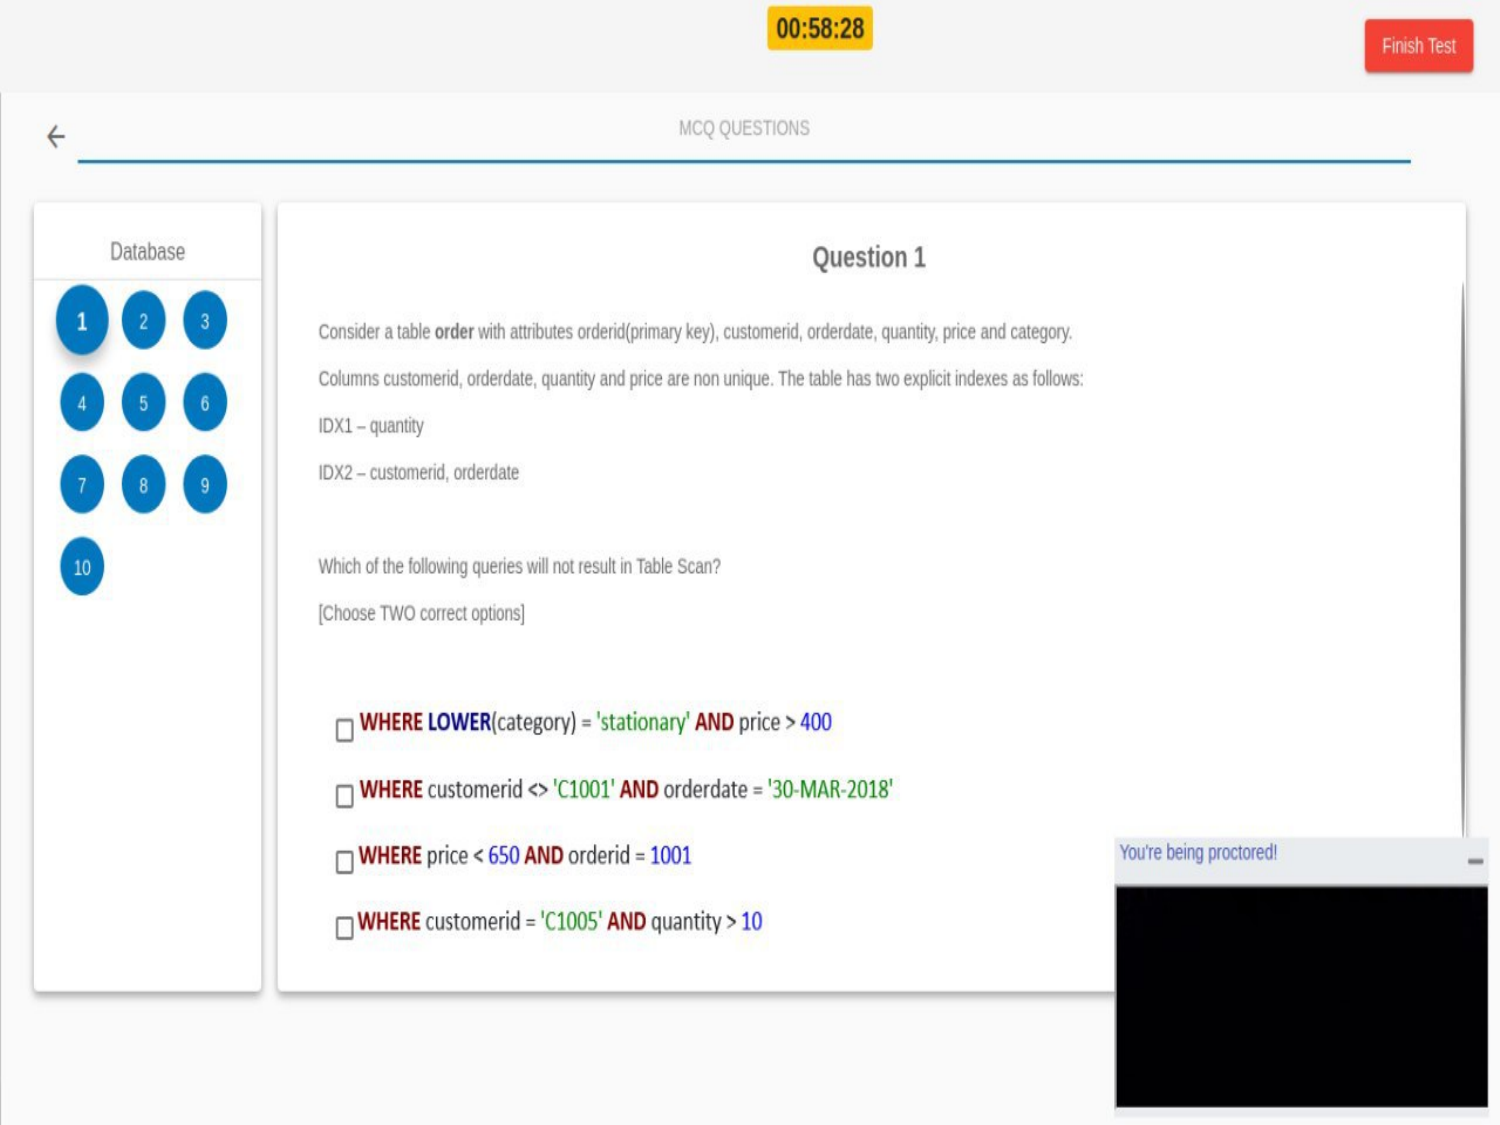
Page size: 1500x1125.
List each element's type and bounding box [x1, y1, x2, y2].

list [0, 0, 1500, 1125]
